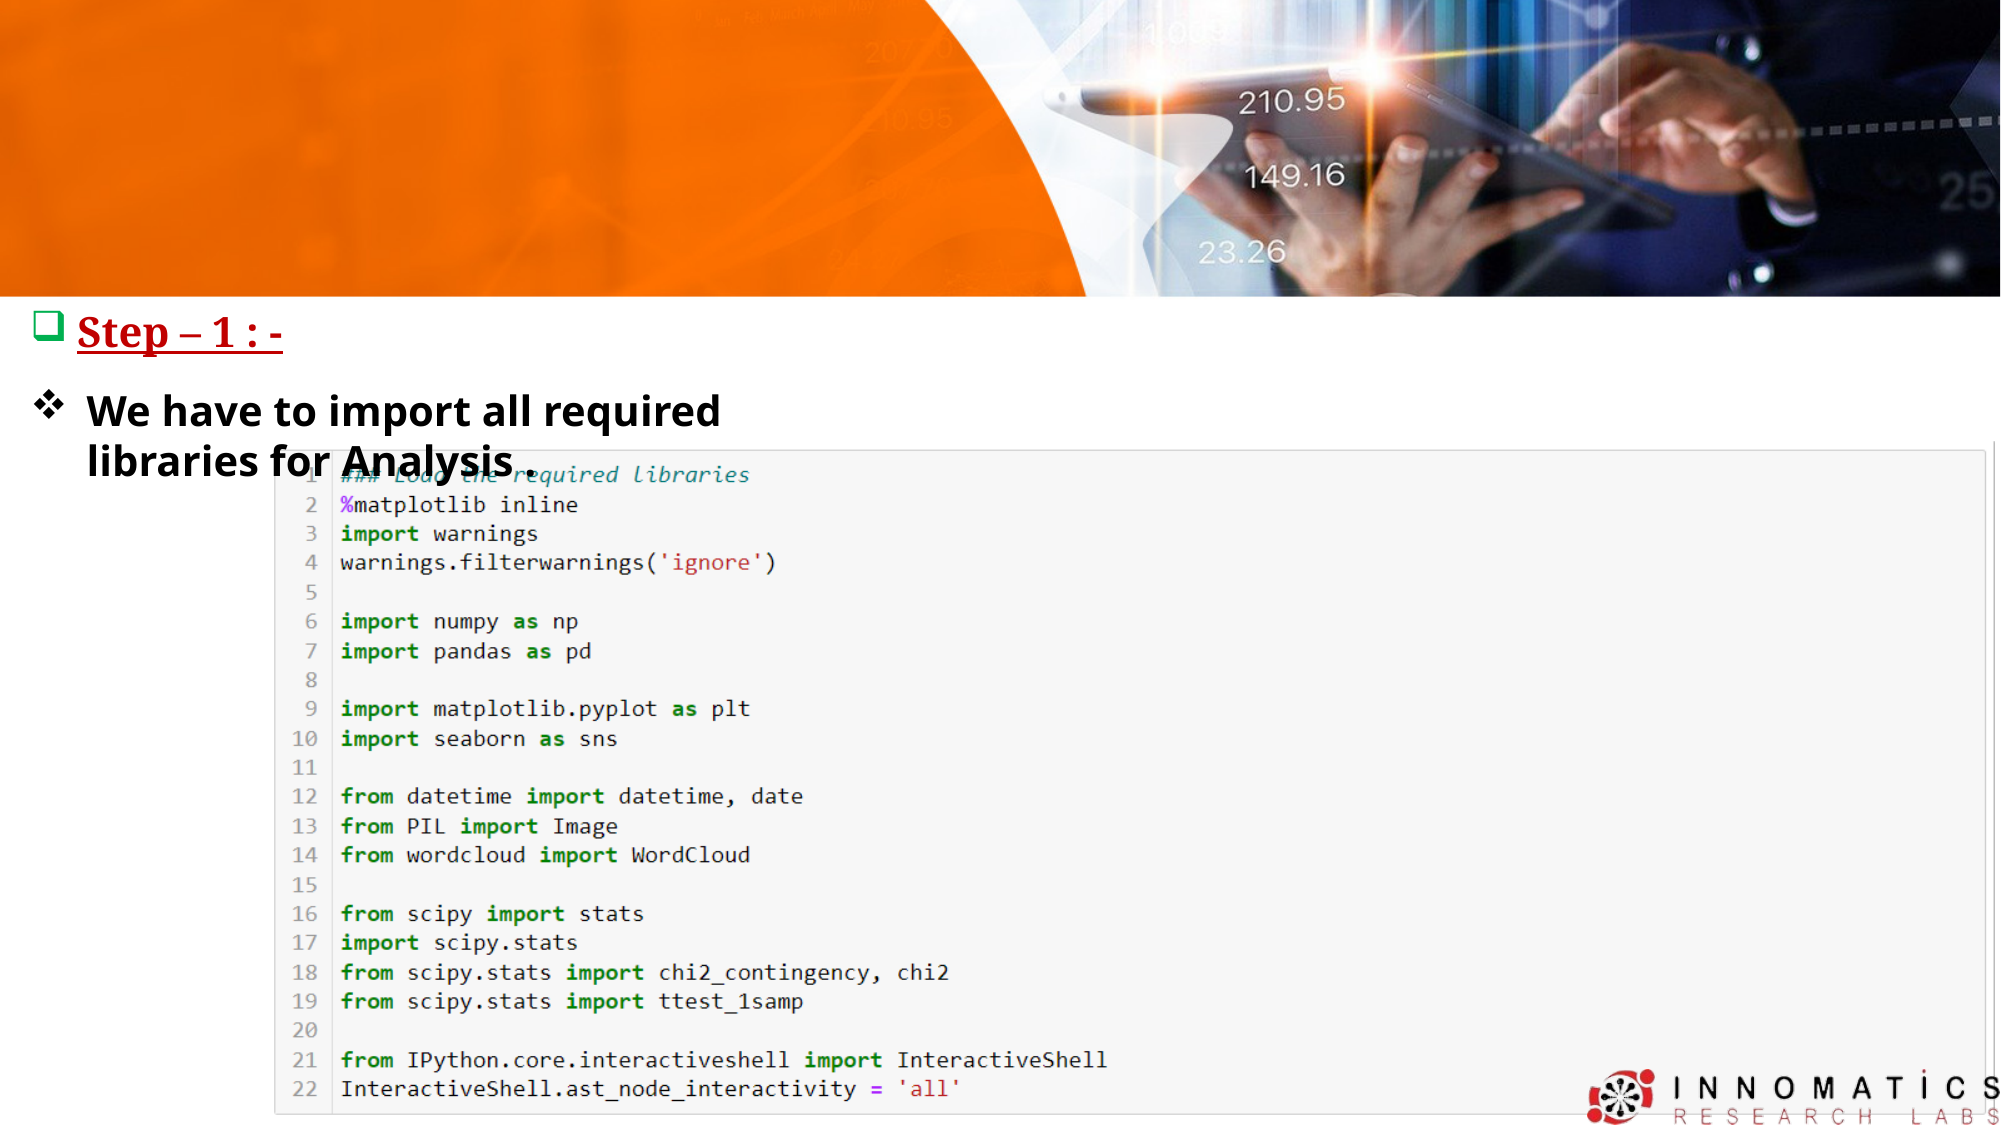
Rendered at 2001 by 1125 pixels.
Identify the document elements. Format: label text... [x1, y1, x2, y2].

text_box Step – 1 : - [15, 298, 346, 364]
text_box We have to import all required libraries for Analysis . [15, 377, 896, 493]
picture [0, 0, 2001, 1125]
